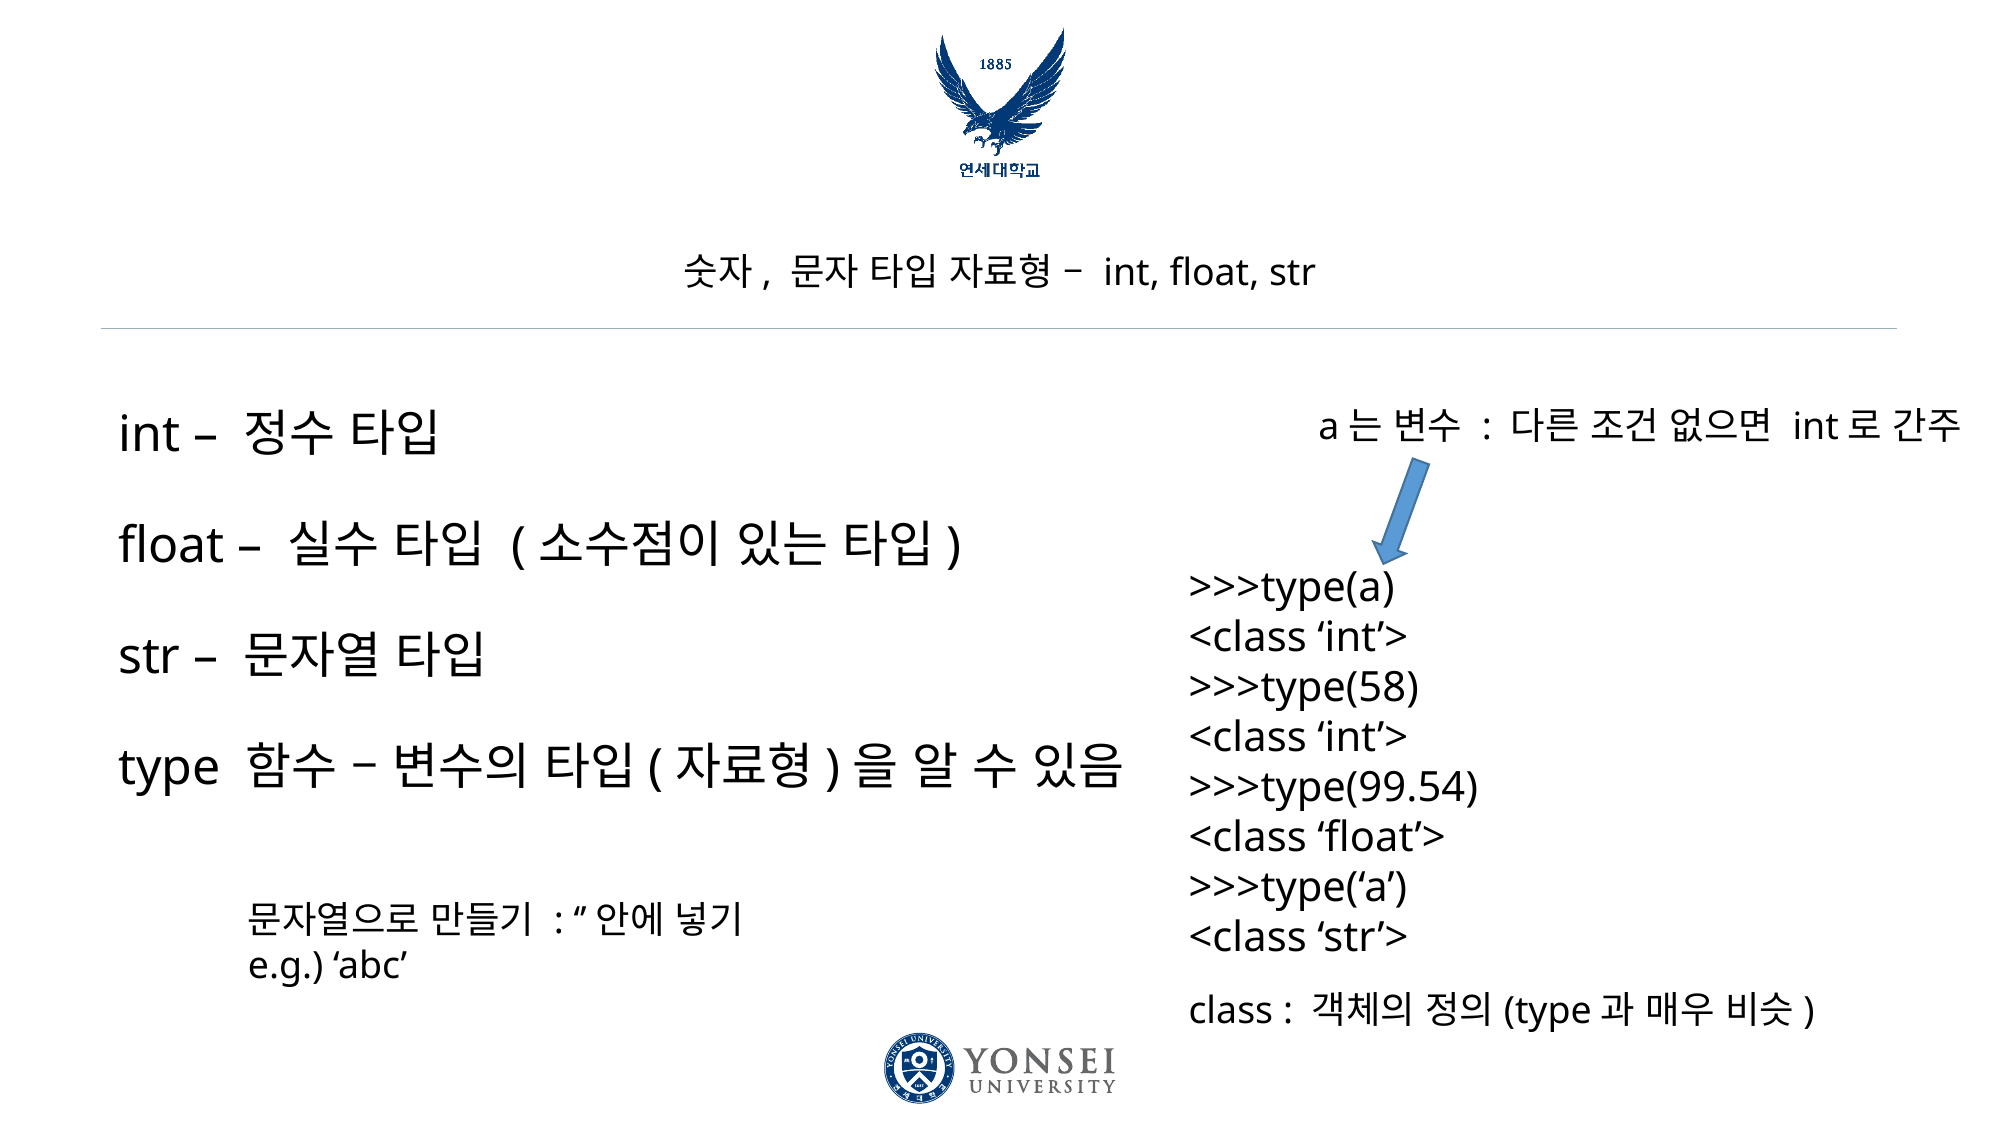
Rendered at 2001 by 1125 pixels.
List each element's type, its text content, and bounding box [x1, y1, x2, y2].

text_box [1371, 457, 1431, 566]
text_box class : 객체의 정의(type과 매우 비슷) [1173, 978, 1845, 1039]
text_box a는 변수 : 다른 조건 없으면 int로 간주 [1303, 394, 2000, 455]
text_box >>>type(a) <class ‘int’> >>>type(58) <class ‘int’> >>>type(99.54) <class ‘float’> >>>type(‘a’) <class ‘str’> [1173, 552, 1769, 968]
text_box 문자열으로 만들기 : ‘’안에 넣기 e.g.) ‘abc’ [233, 888, 813, 994]
list int – 정수 타입 float – 실수 타입 (소수점이 있는 타입) str – 문자열 타입 type 함수 – 변수의 타입(자료형)을 알 수 있음 [103, 364, 1897, 1003]
title 숫자, 문자 타입 자료형 – int, float, str [103, 218, 1897, 328]
picture [904, 6, 1096, 198]
